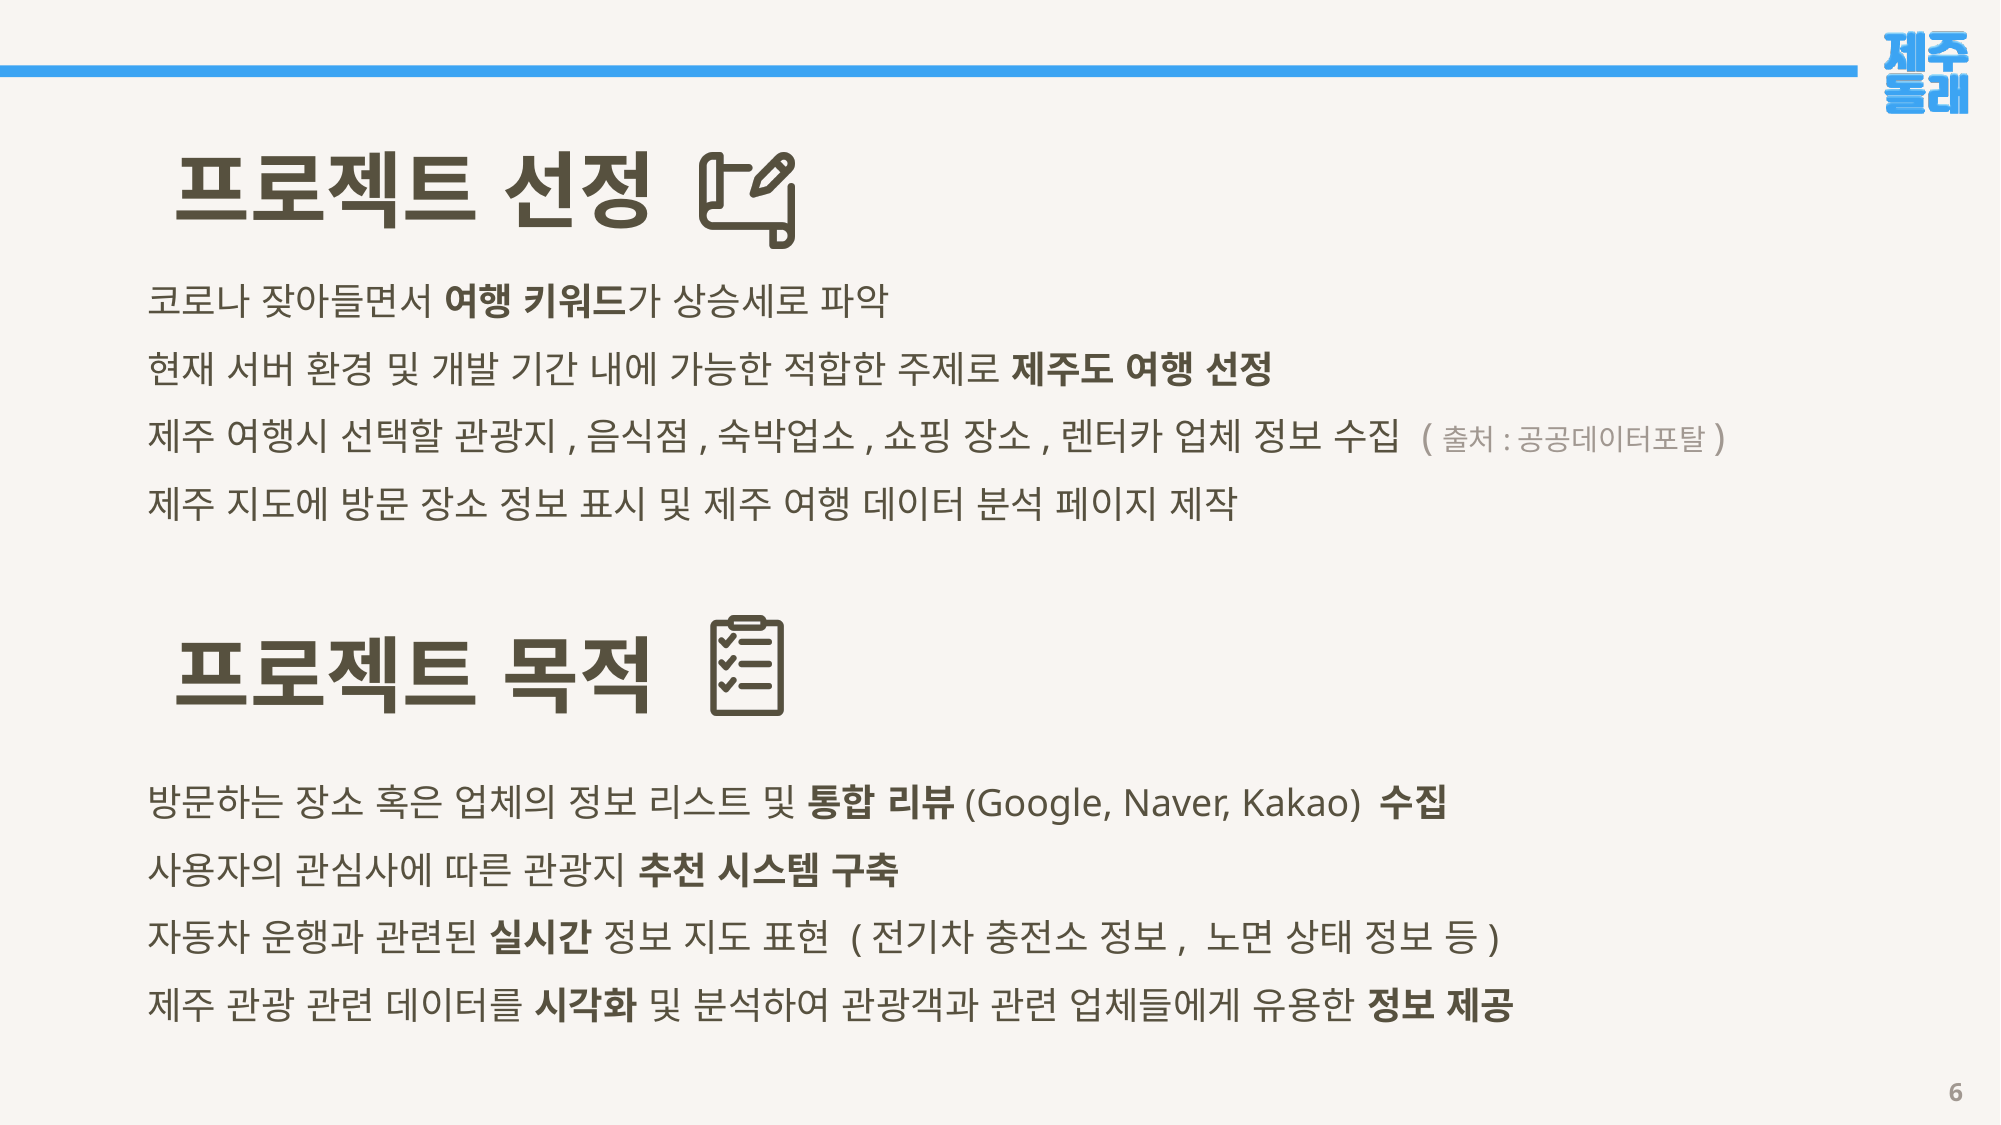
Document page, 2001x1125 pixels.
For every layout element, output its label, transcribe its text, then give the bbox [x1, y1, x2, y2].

text_box 프로젝트 선정 [158, 130, 672, 246]
text_box 방문하는 장소 혹은 업체의 정보 리스트 및 통합 리뷰(Google, Naver, Kakao) 수집 사용자의 관심사에 따른 관광지 추천 시스템 구축 자동차 운행과 관련된 실시간 정보 지도 표현 (전기차 충전소 정보, 노면 상태 정보 등) 제주 관광 관련 데이터를 시각화 및 분석하여 관광객과 관련 업체들에게 유용한 정보 제공 [132, 749, 1902, 1035]
text_box 프로젝트 목적 [158, 615, 672, 731]
picture [697, 615, 797, 716]
text_box 코로나 잦아들면서 여행 키워드가 상승세로 파악 현재 서버 환경 및 개발 기간 내에 가능한 적합한 주제로 제주도 여행 선정 제주 여행시 선택할 관광지,음식점,숙박업소,쇼핑 장소,렌터카 업체 정보 수집 (출처:공공데이터포탈) 제주 지도에 방문 장소 정보 표시 및 제주 여행 데이터 분석 페이지 제작 [132, 248, 1902, 534]
picture [1879, 24, 1974, 120]
text_box 6 [1927, 1069, 2000, 1115]
text_box [0, 64, 1859, 78]
picture [699, 152, 795, 249]
